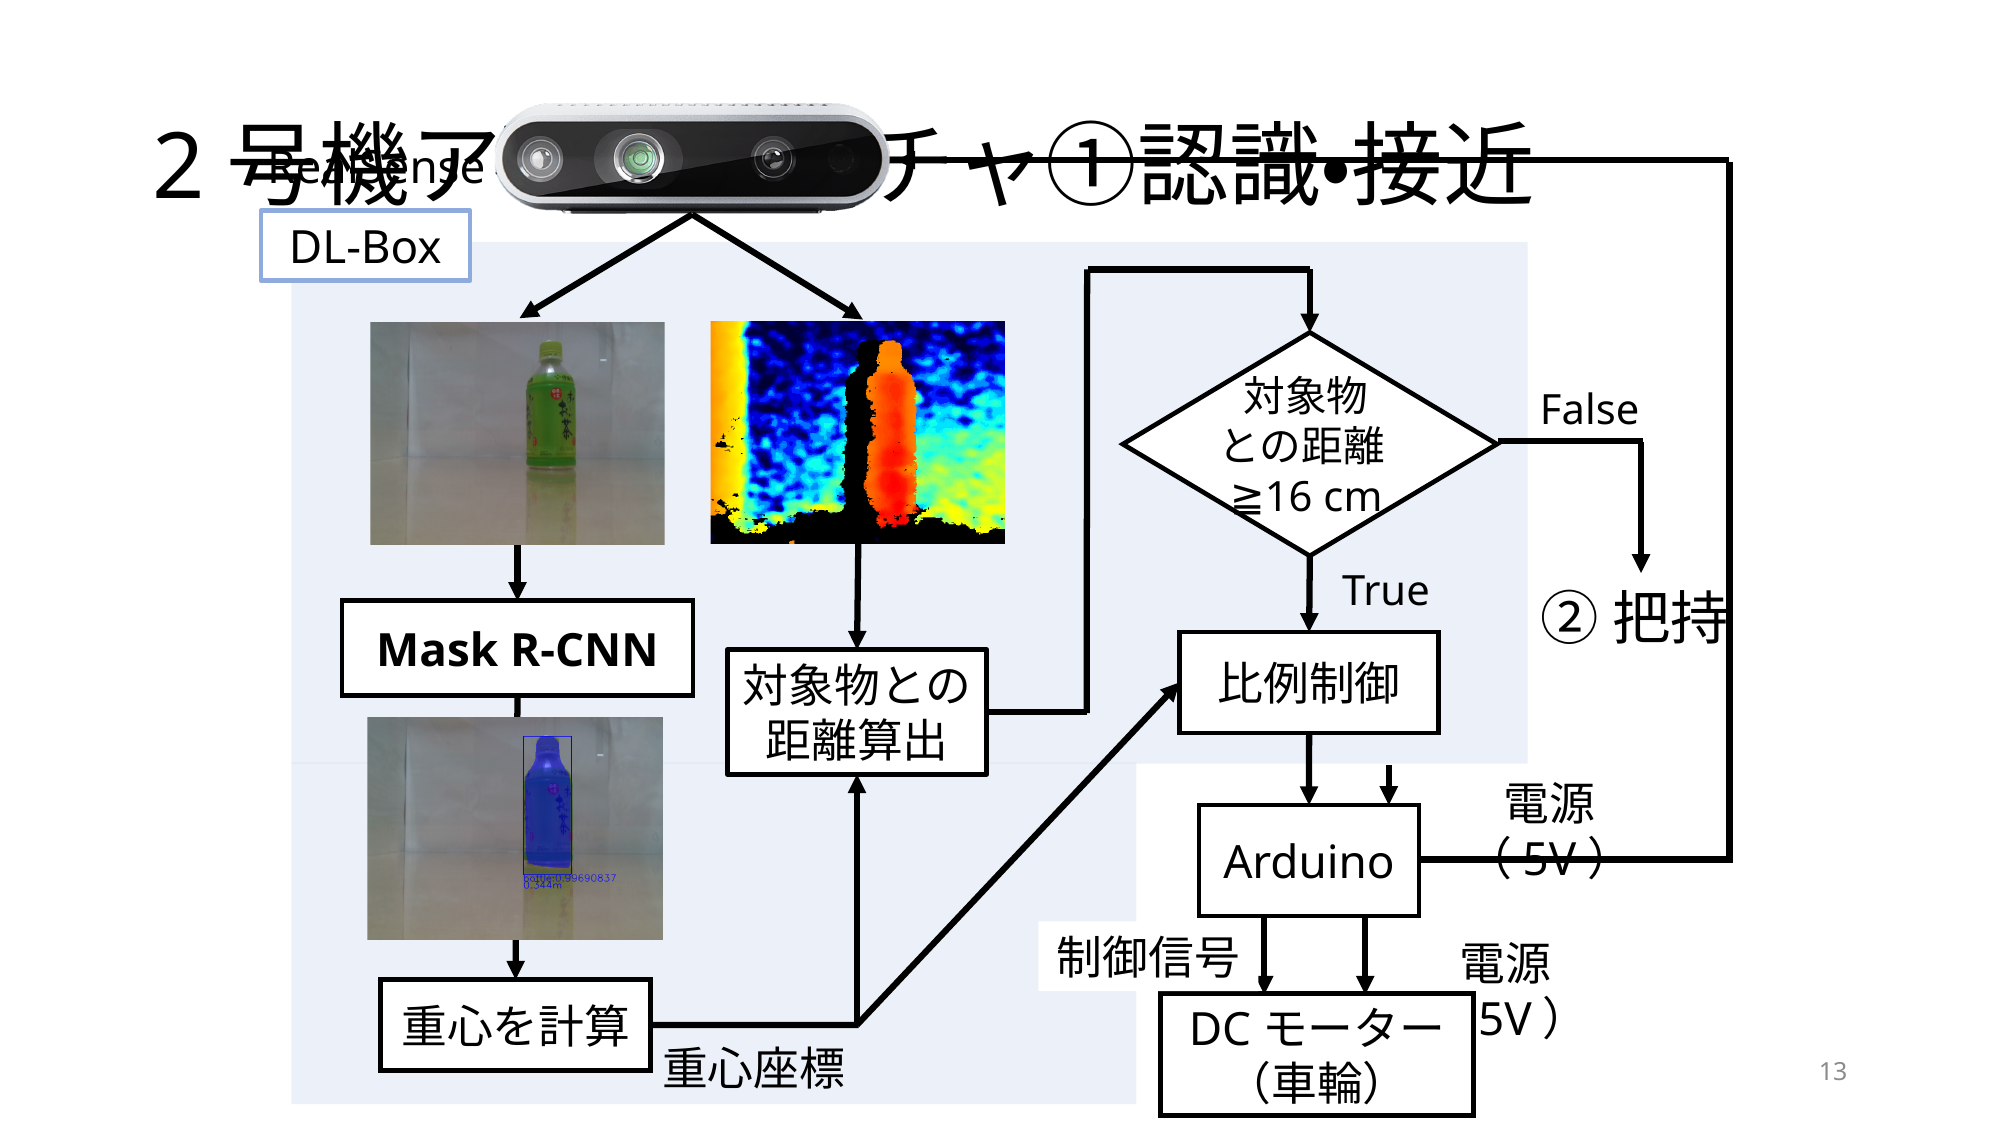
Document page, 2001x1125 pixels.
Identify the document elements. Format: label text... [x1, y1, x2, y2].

title 2号機アーキテクチャ①認識・接近 [137, 59, 1863, 278]
slide_number 13 [1754, 1042, 1863, 1103]
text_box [245, 103, 1754, 1116]
